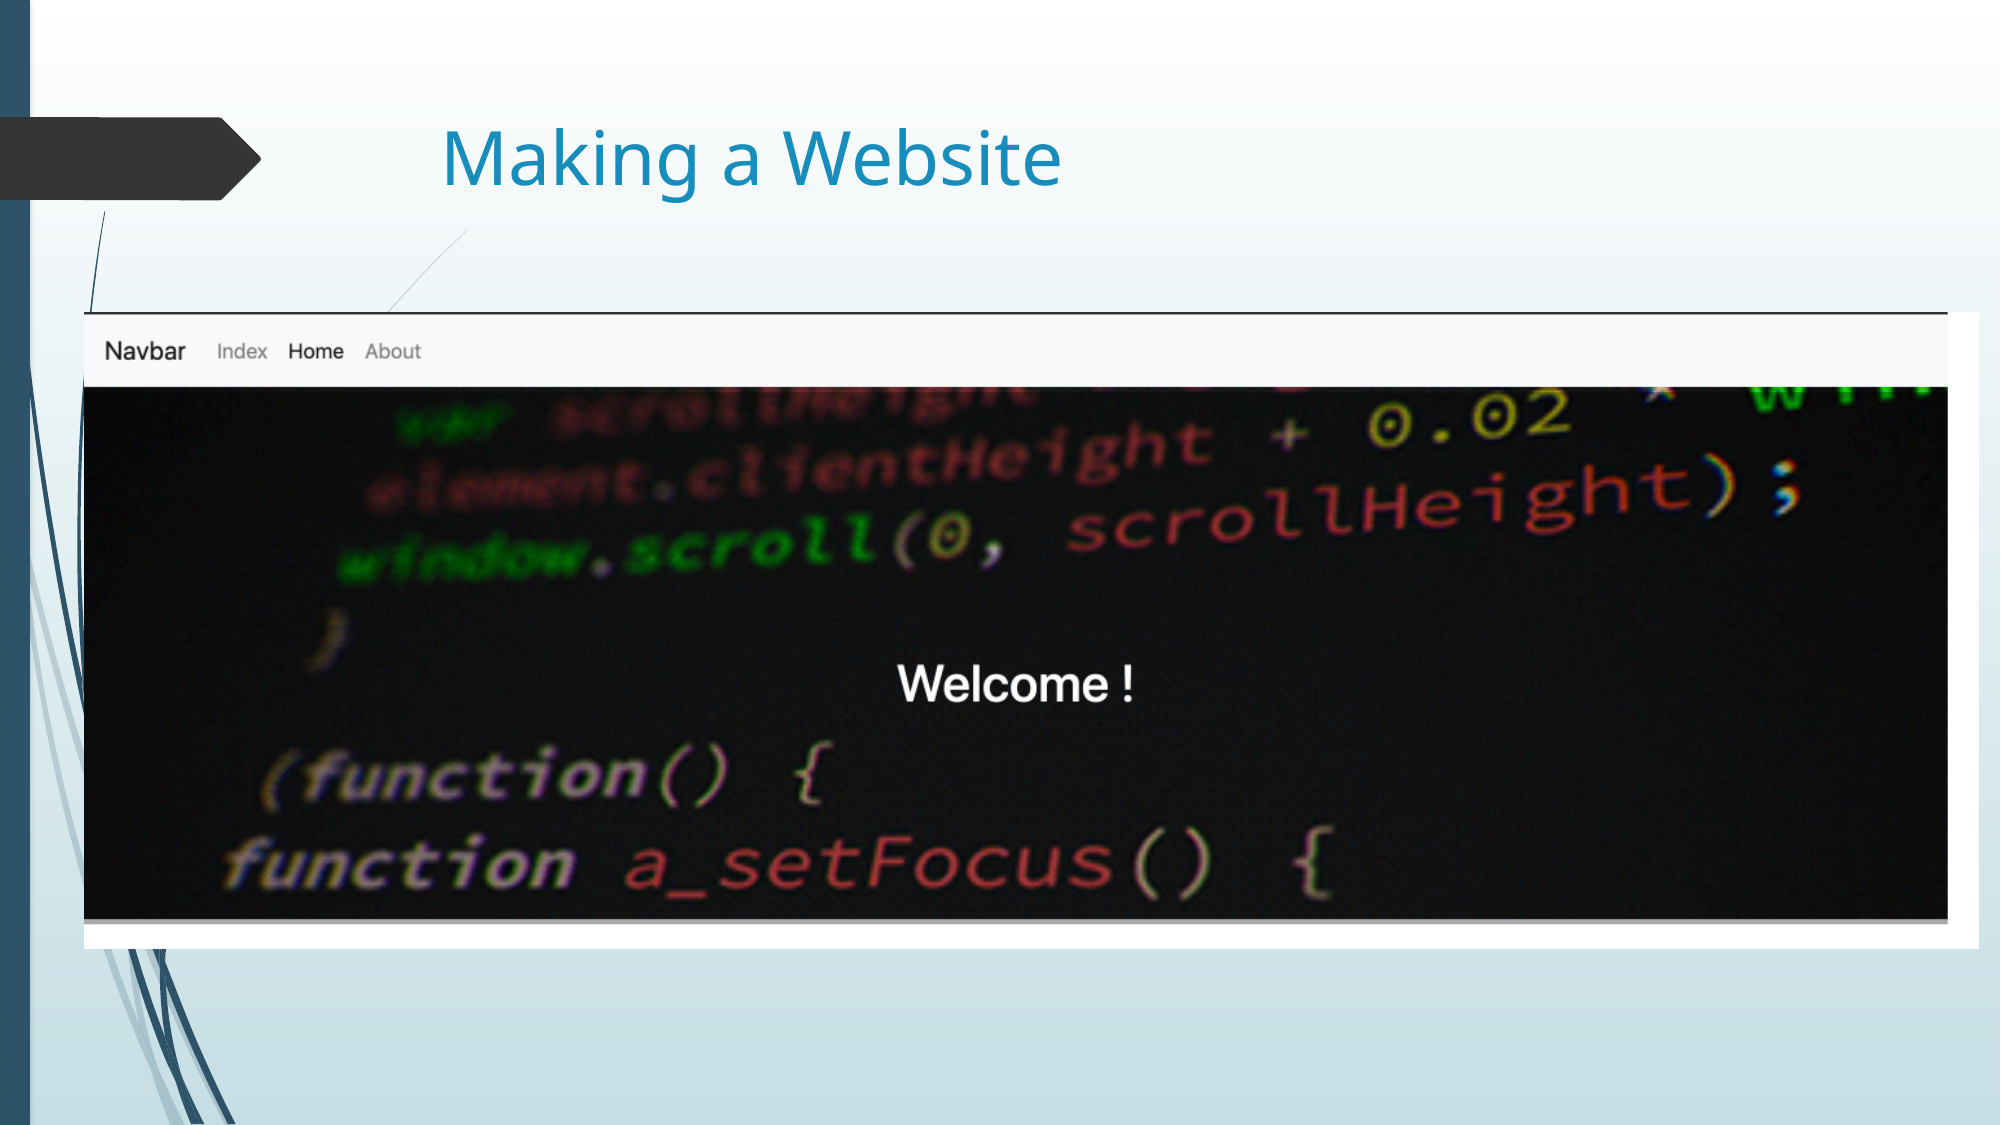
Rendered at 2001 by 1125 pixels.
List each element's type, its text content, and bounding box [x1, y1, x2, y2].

picture [84, 312, 1979, 950]
title Making a Website [425, 102, 1888, 310]
